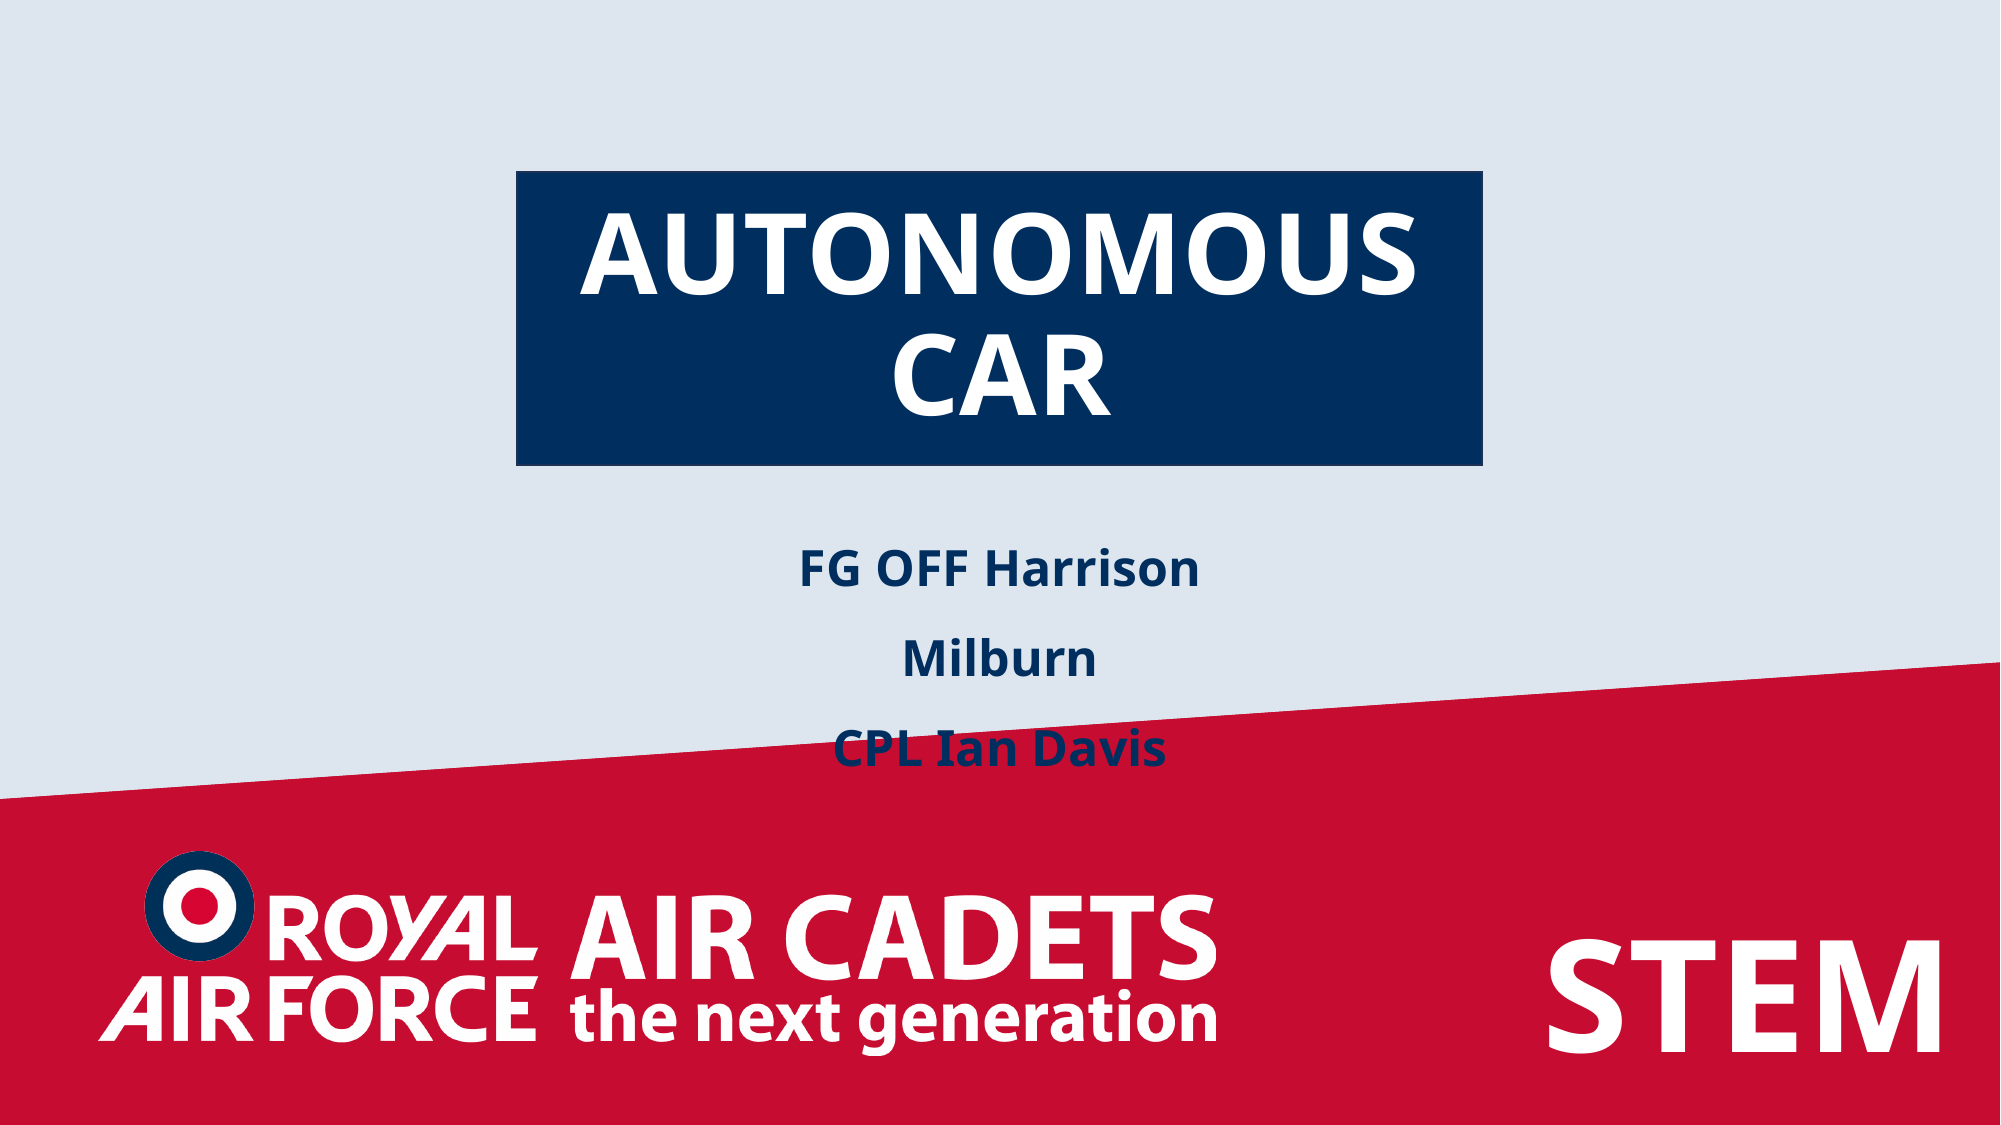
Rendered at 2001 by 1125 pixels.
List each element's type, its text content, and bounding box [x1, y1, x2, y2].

text_box AUTONOMOUS CAR [516, 171, 1483, 466]
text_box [0, 662, 2000, 1125]
text_box FG OFF Harrison Milburn CPL Ian Davis [685, 499, 1315, 662]
picture [97, 851, 1216, 1056]
